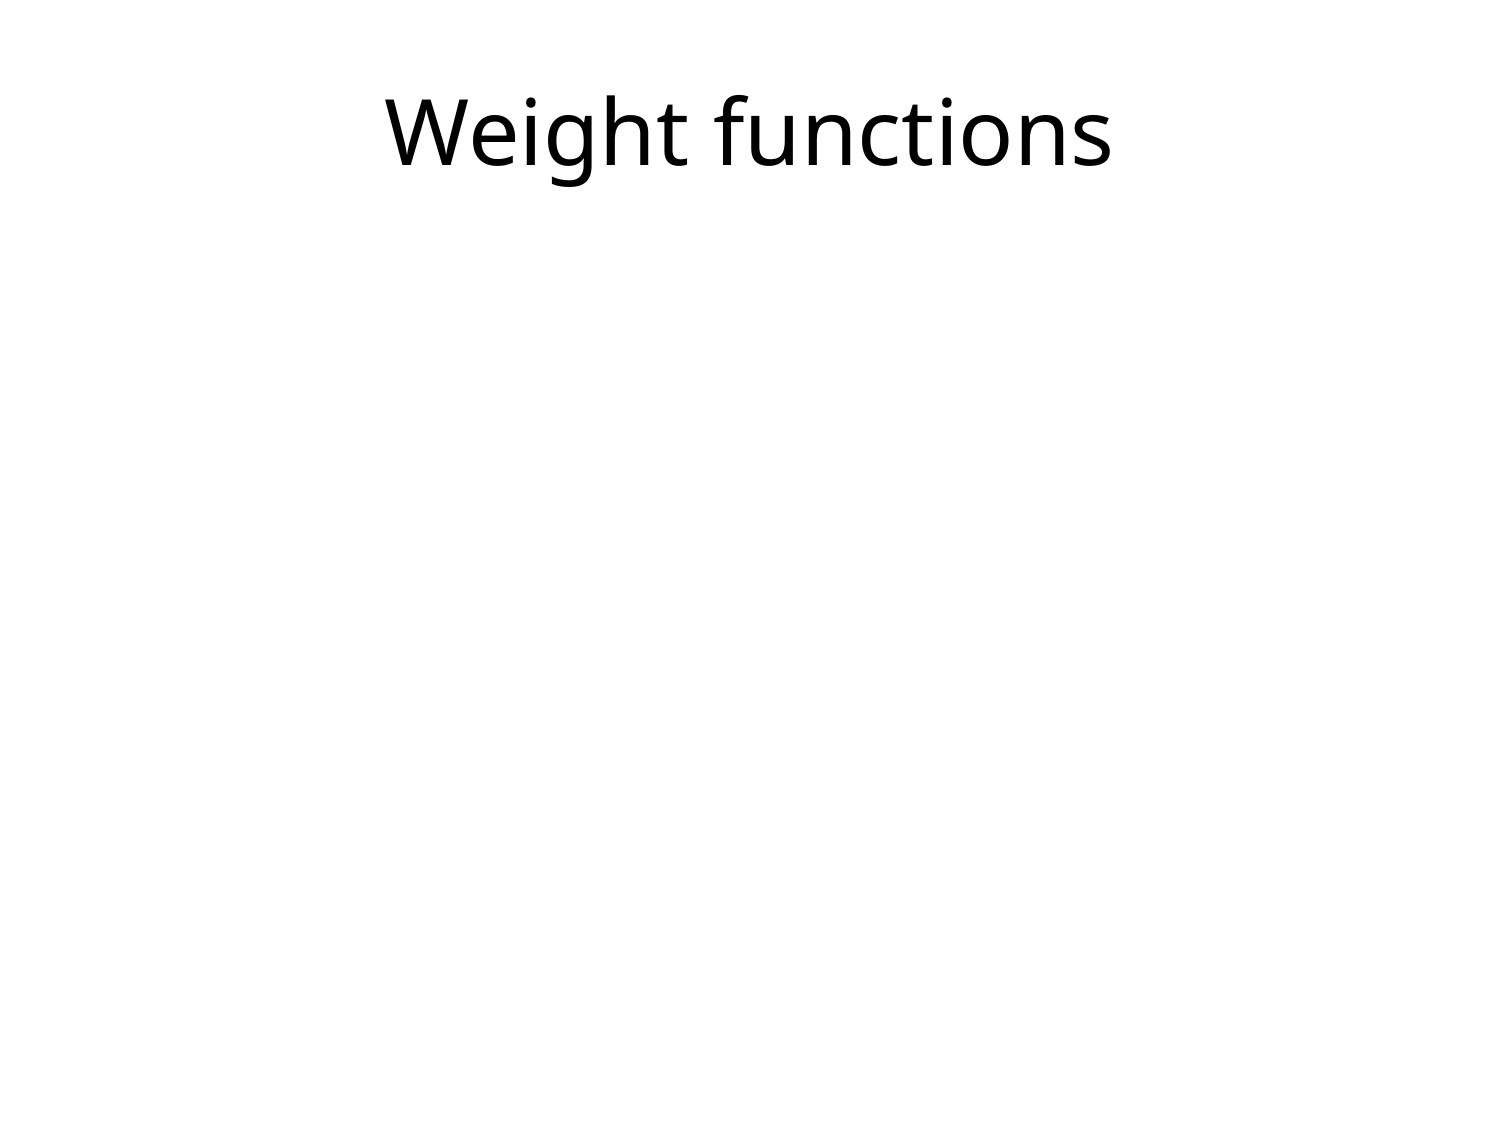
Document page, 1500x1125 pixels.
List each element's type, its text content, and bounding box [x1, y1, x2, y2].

text_box Weight functions [369, 66, 1131, 191]
